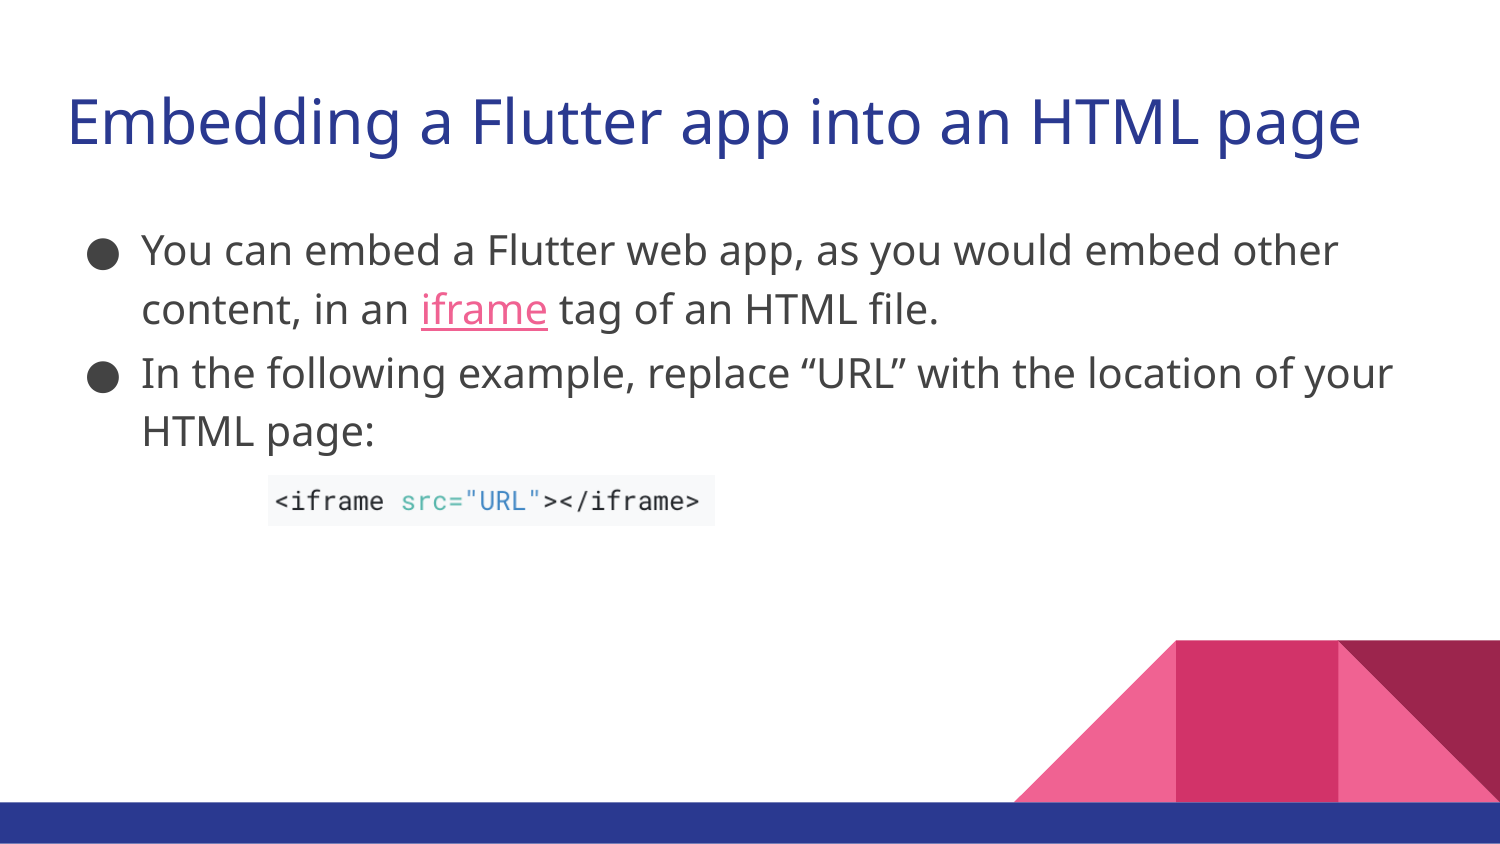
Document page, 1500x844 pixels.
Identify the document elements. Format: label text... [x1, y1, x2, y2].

picture [268, 475, 715, 526]
list You can embed a Flutter web app, as you would embed other content, in an iframe tag of an HTML file. In the following example, replace “URL” with the location of your HTML page: [51, 201, 1449, 750]
title Embedding a Flutter app into an HTML page [51, 67, 1449, 167]
